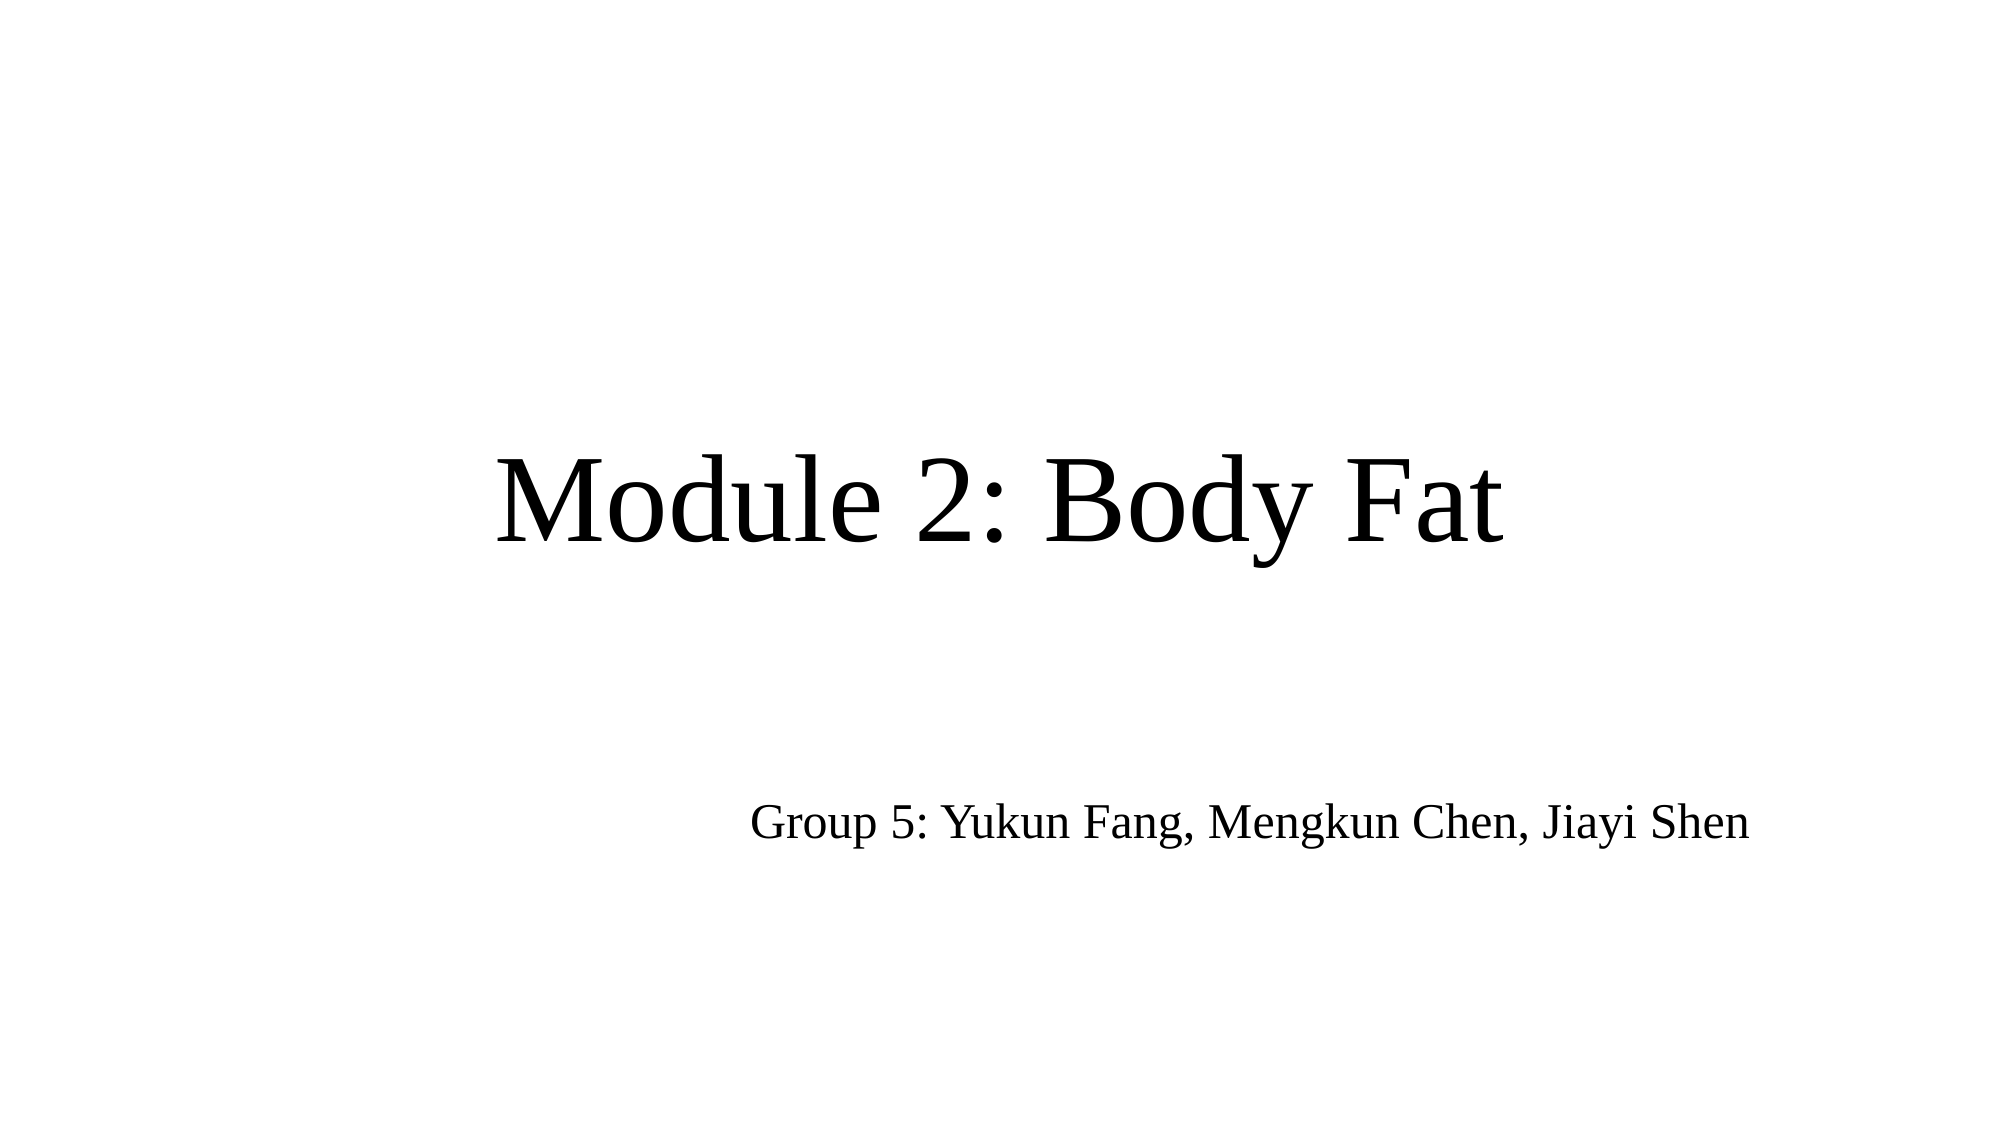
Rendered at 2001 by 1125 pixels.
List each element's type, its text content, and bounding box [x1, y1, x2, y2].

title Module 2: Body Fat [249, 184, 1750, 576]
subtitle Group 5: Yukun Fang, Mengkun Chen, Jiayi Shen [500, 787, 2000, 882]
